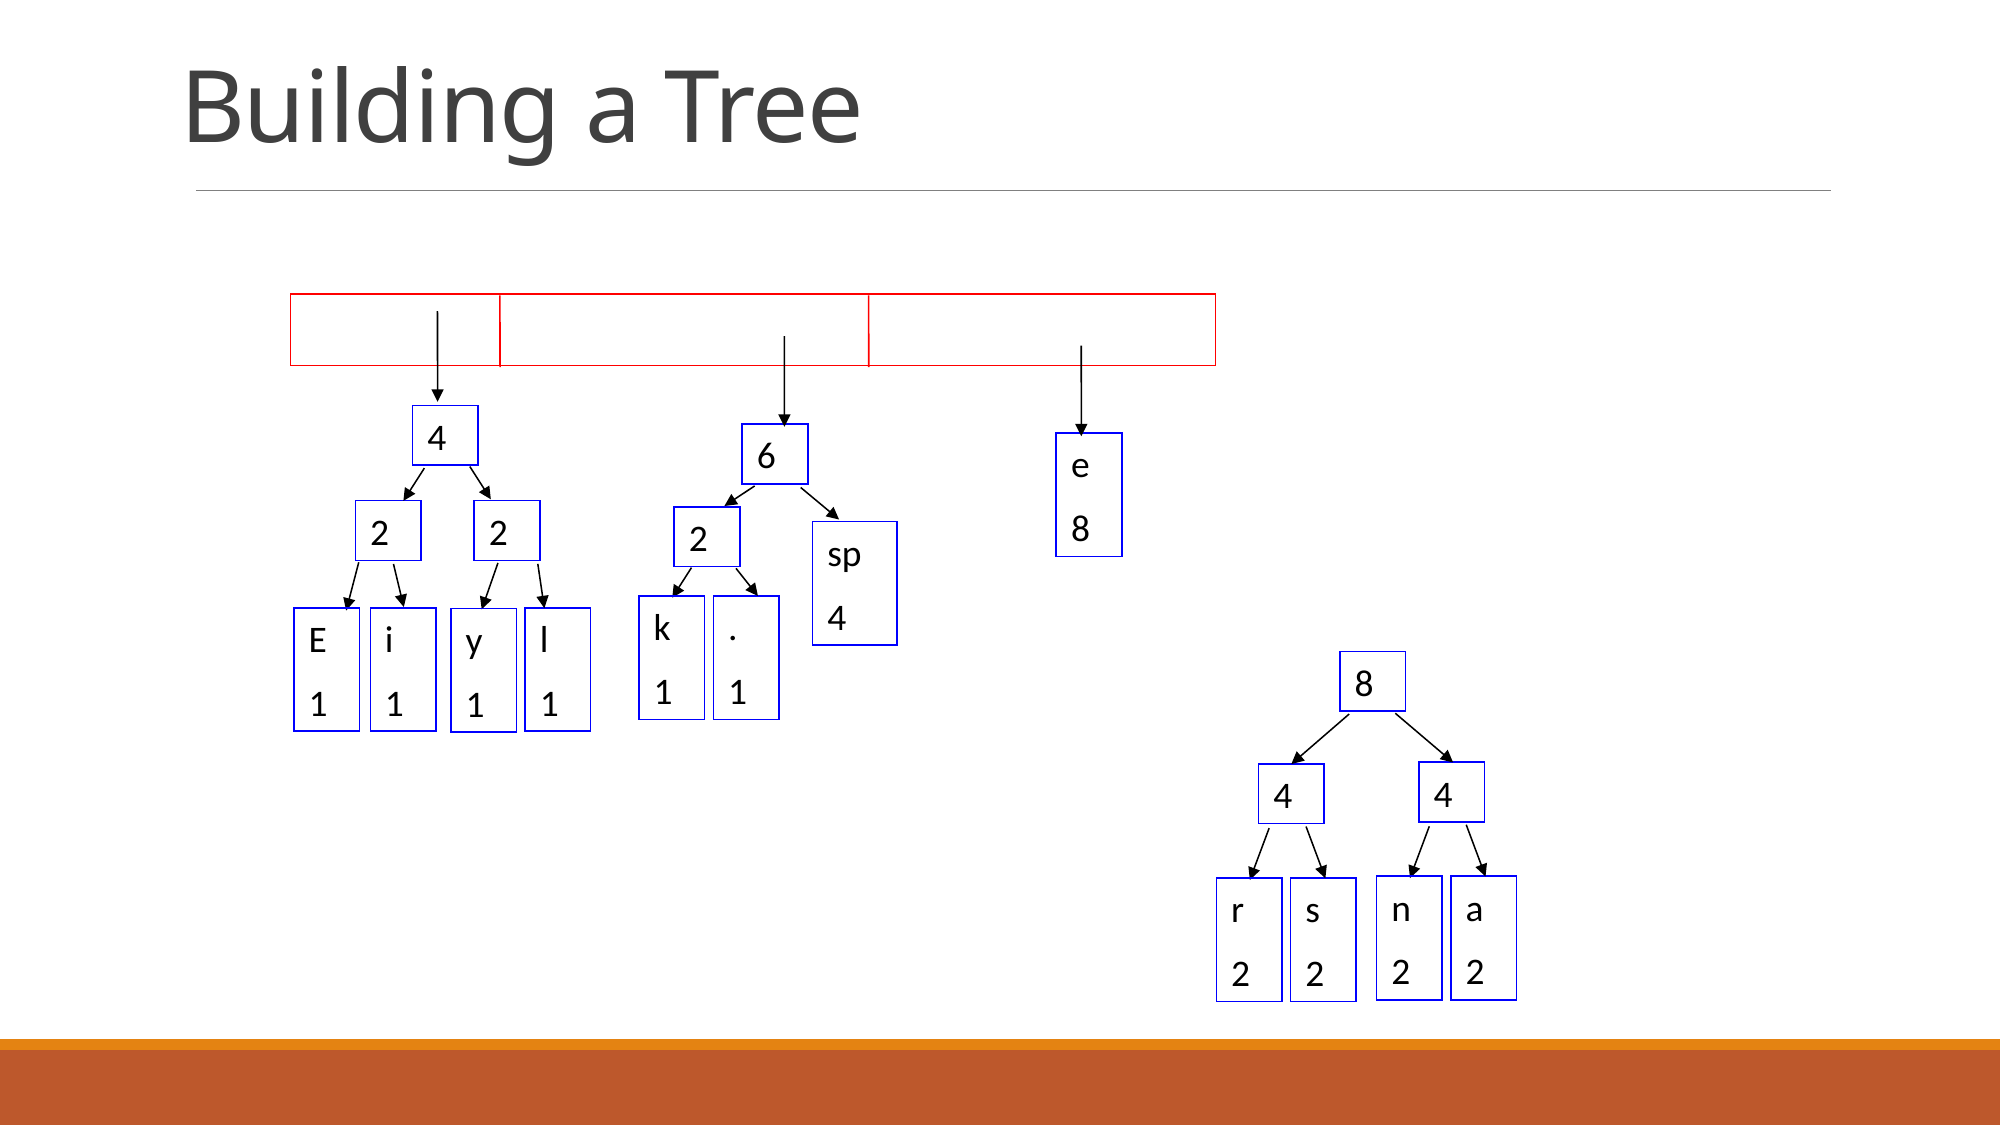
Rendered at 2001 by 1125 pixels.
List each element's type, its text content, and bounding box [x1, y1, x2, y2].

text_box e 8 [1056, 432, 1122, 557]
text_box [1466, 824, 1488, 877]
text_box [469, 466, 491, 500]
text_box [479, 562, 499, 608]
text_box s 2 [1290, 878, 1357, 1002]
text_box [724, 485, 755, 506]
text_box [800, 487, 840, 520]
text_box 4 [412, 405, 479, 466]
text_box a 2 [1450, 876, 1517, 1000]
text_box sp 4 [812, 521, 897, 645]
text_box [290, 293, 1216, 366]
text_box 4 [1258, 763, 1325, 824]
text_box [393, 563, 407, 608]
title Building a Tree [165, 8, 1815, 171]
text_box [1291, 713, 1350, 765]
text_box [431, 311, 444, 402]
text_box i 1 [370, 607, 436, 732]
text_box n 2 [1376, 876, 1443, 1000]
text_box [1408, 826, 1430, 876]
text_box [1395, 713, 1454, 763]
text_box 6 [742, 424, 808, 484]
text_box [1248, 828, 1270, 878]
text_box E 1 [293, 607, 360, 732]
text_box [1305, 826, 1327, 879]
text_box [778, 336, 791, 427]
text_box [1075, 345, 1088, 437]
text_box y 1 [450, 608, 517, 733]
text_box [343, 562, 359, 607]
text_box [536, 563, 549, 609]
text_box 8 [1339, 651, 1406, 712]
text_box [672, 567, 692, 596]
text_box 2 [674, 506, 740, 567]
text_box 4 [1418, 762, 1485, 822]
text_box [735, 568, 758, 596]
text_box . 1 [713, 596, 779, 720]
text_box 2 [355, 500, 422, 561]
text_box l 1 [525, 607, 591, 732]
text_box k 1 [639, 596, 705, 720]
text_box 2 [474, 500, 540, 561]
text_box [403, 468, 425, 501]
text_box r 2 [1216, 878, 1282, 1002]
